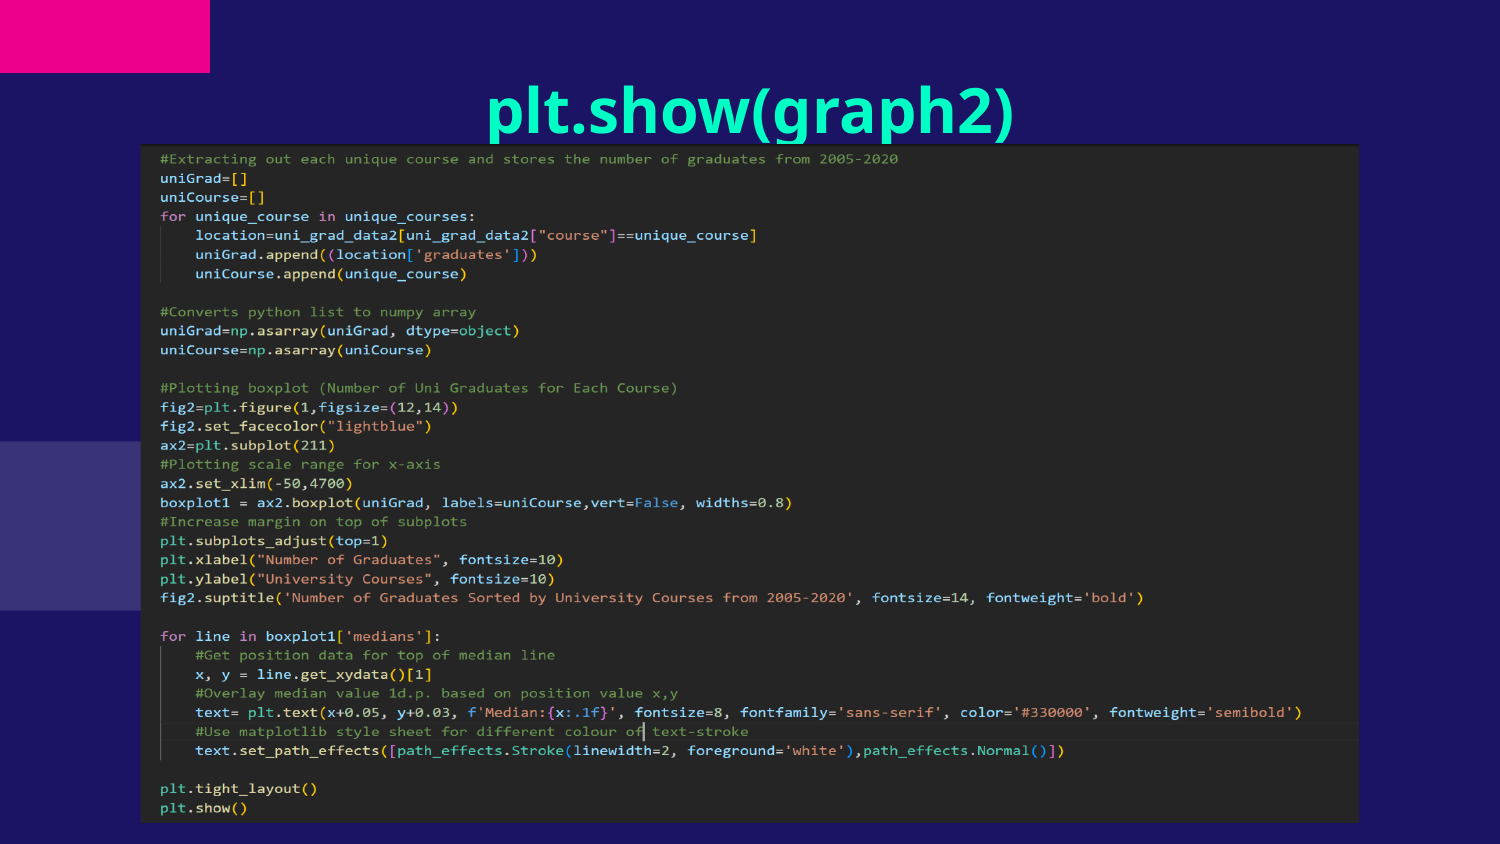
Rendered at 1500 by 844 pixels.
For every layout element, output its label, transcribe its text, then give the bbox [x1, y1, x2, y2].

title plt.show(graph2) [209, 56, 1291, 143]
picture [140, 144, 1360, 823]
